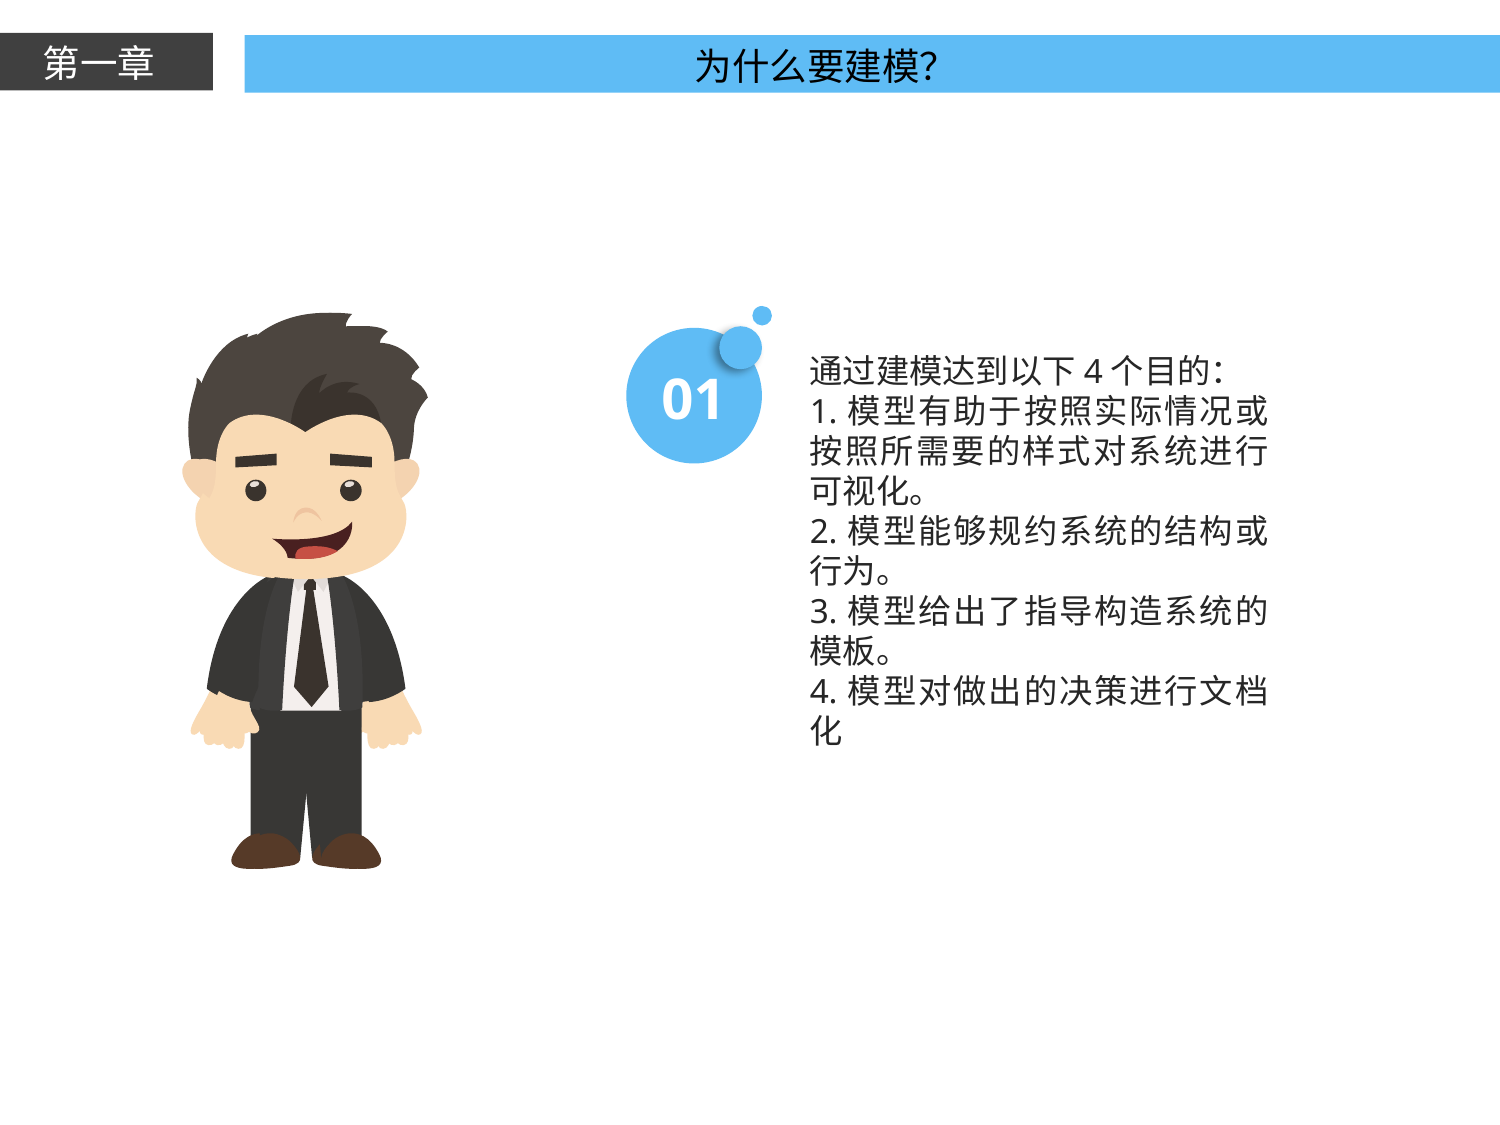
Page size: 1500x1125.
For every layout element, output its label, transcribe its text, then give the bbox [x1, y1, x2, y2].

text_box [176, 305, 185, 876]
text_box 第一章 [27, 32, 186, 93]
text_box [626, 305, 1284, 763]
text_box 为什么要建模？ [598, 35, 1054, 95]
text_box [0, 32, 27, 91]
text_box [186, 32, 214, 91]
text_box [244, 34, 1500, 94]
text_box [185, 305, 428, 876]
